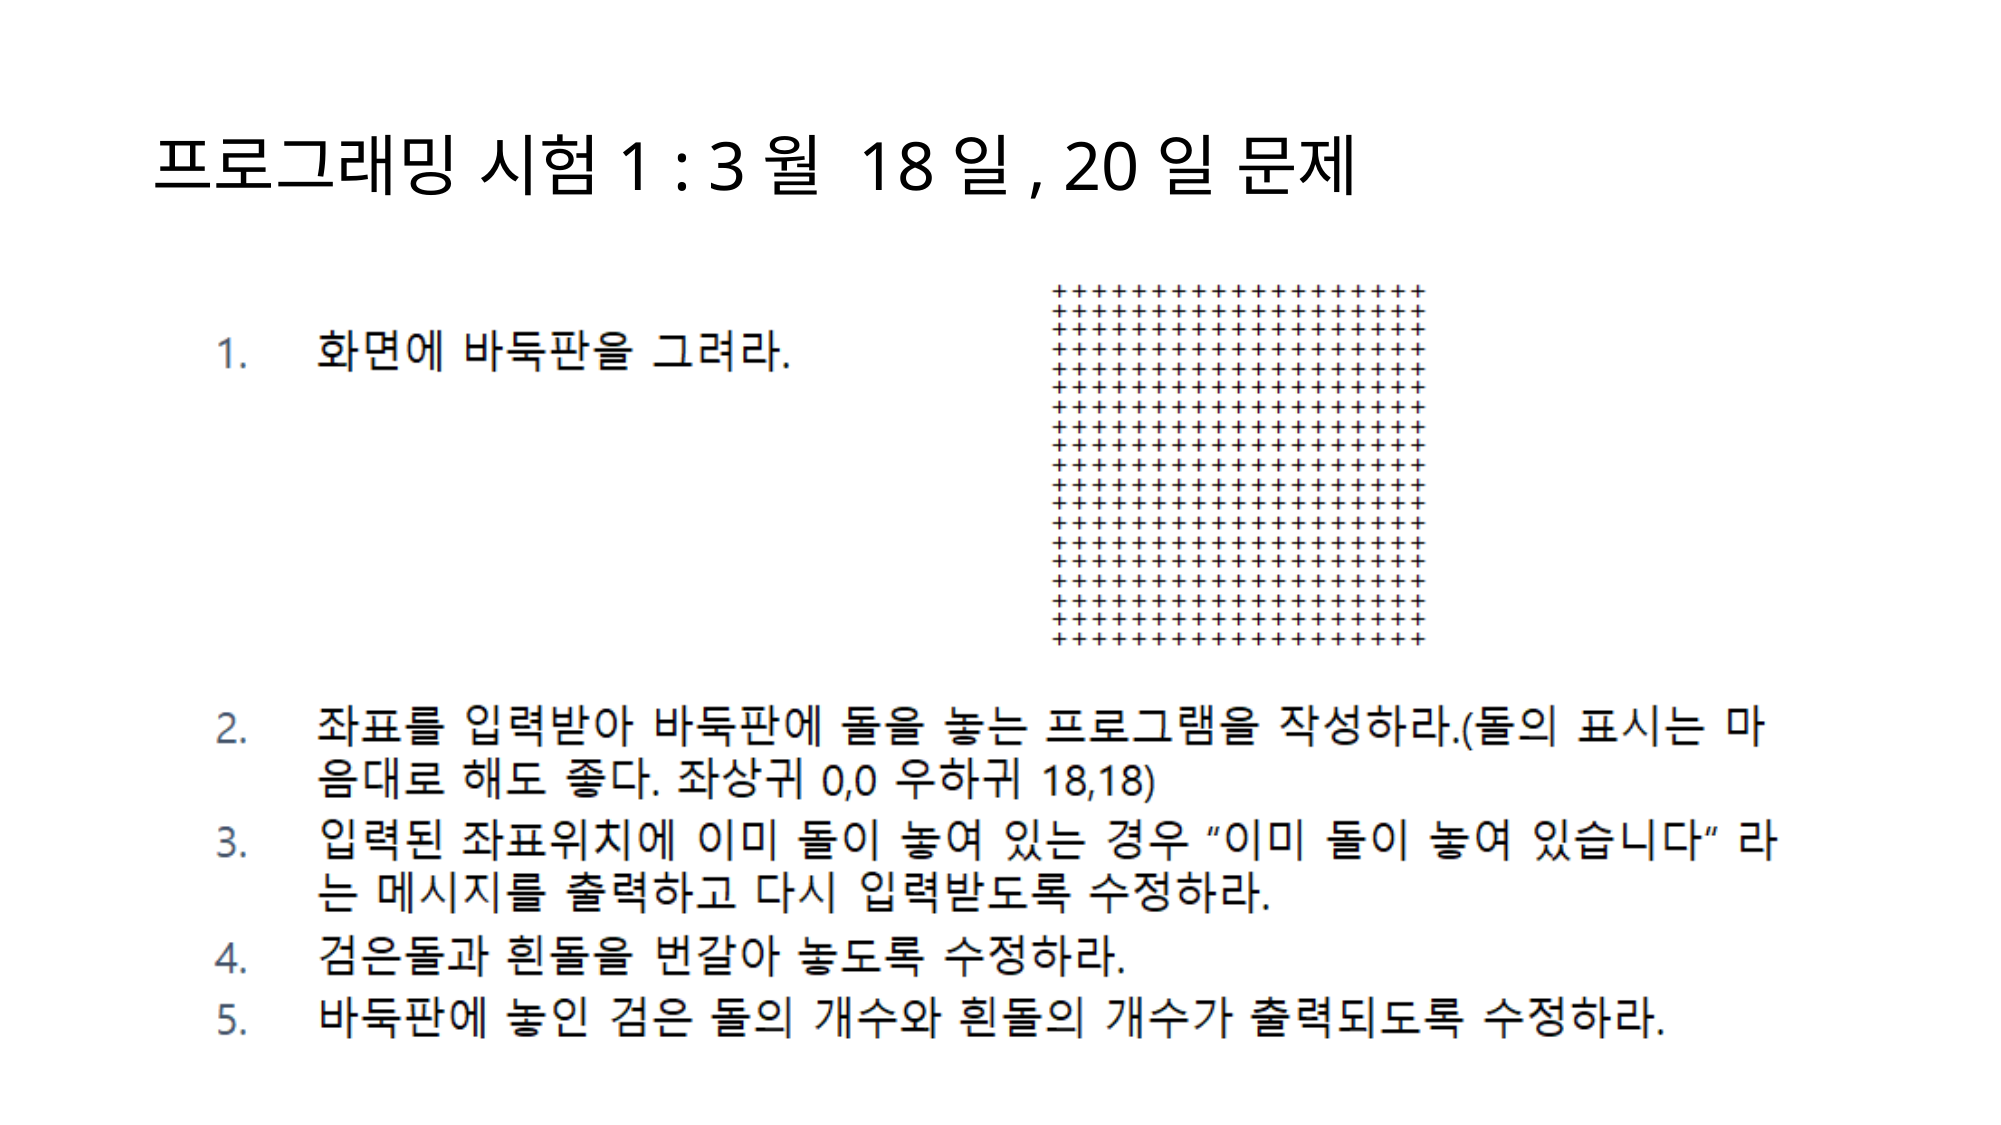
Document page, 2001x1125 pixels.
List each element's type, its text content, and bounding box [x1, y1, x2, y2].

picture [179, 249, 1821, 1066]
title 프로그래밍 시험1 : 3월 18일, 20일 문제 [137, 59, 1863, 278]
